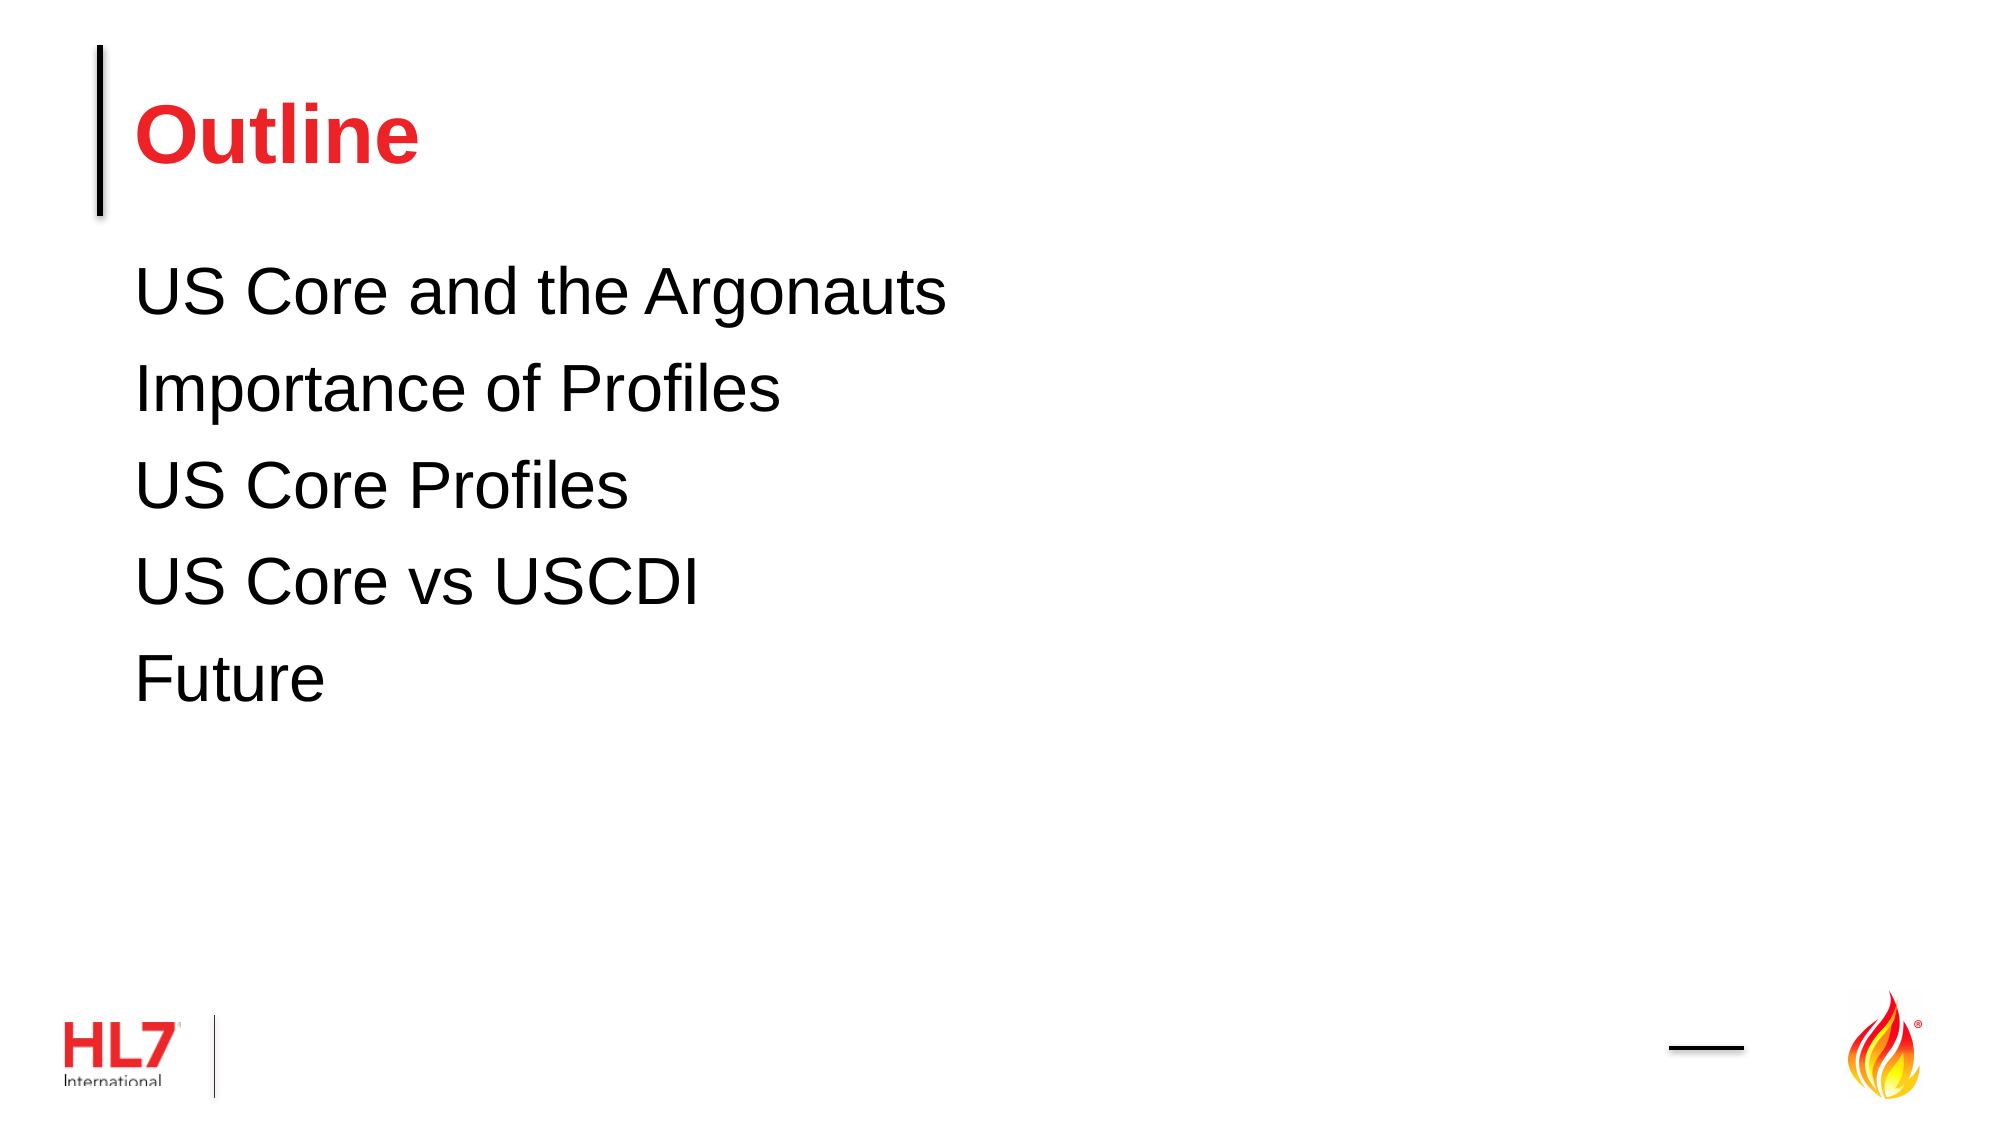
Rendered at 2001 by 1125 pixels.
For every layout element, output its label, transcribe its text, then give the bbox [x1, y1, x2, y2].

list US Core and the Argonauts Importance of Profiles US Core Profiles US Core vs USCDI Future [134, 248, 1935, 987]
title Outline [134, 45, 1935, 217]
picture [1848, 990, 1922, 1099]
